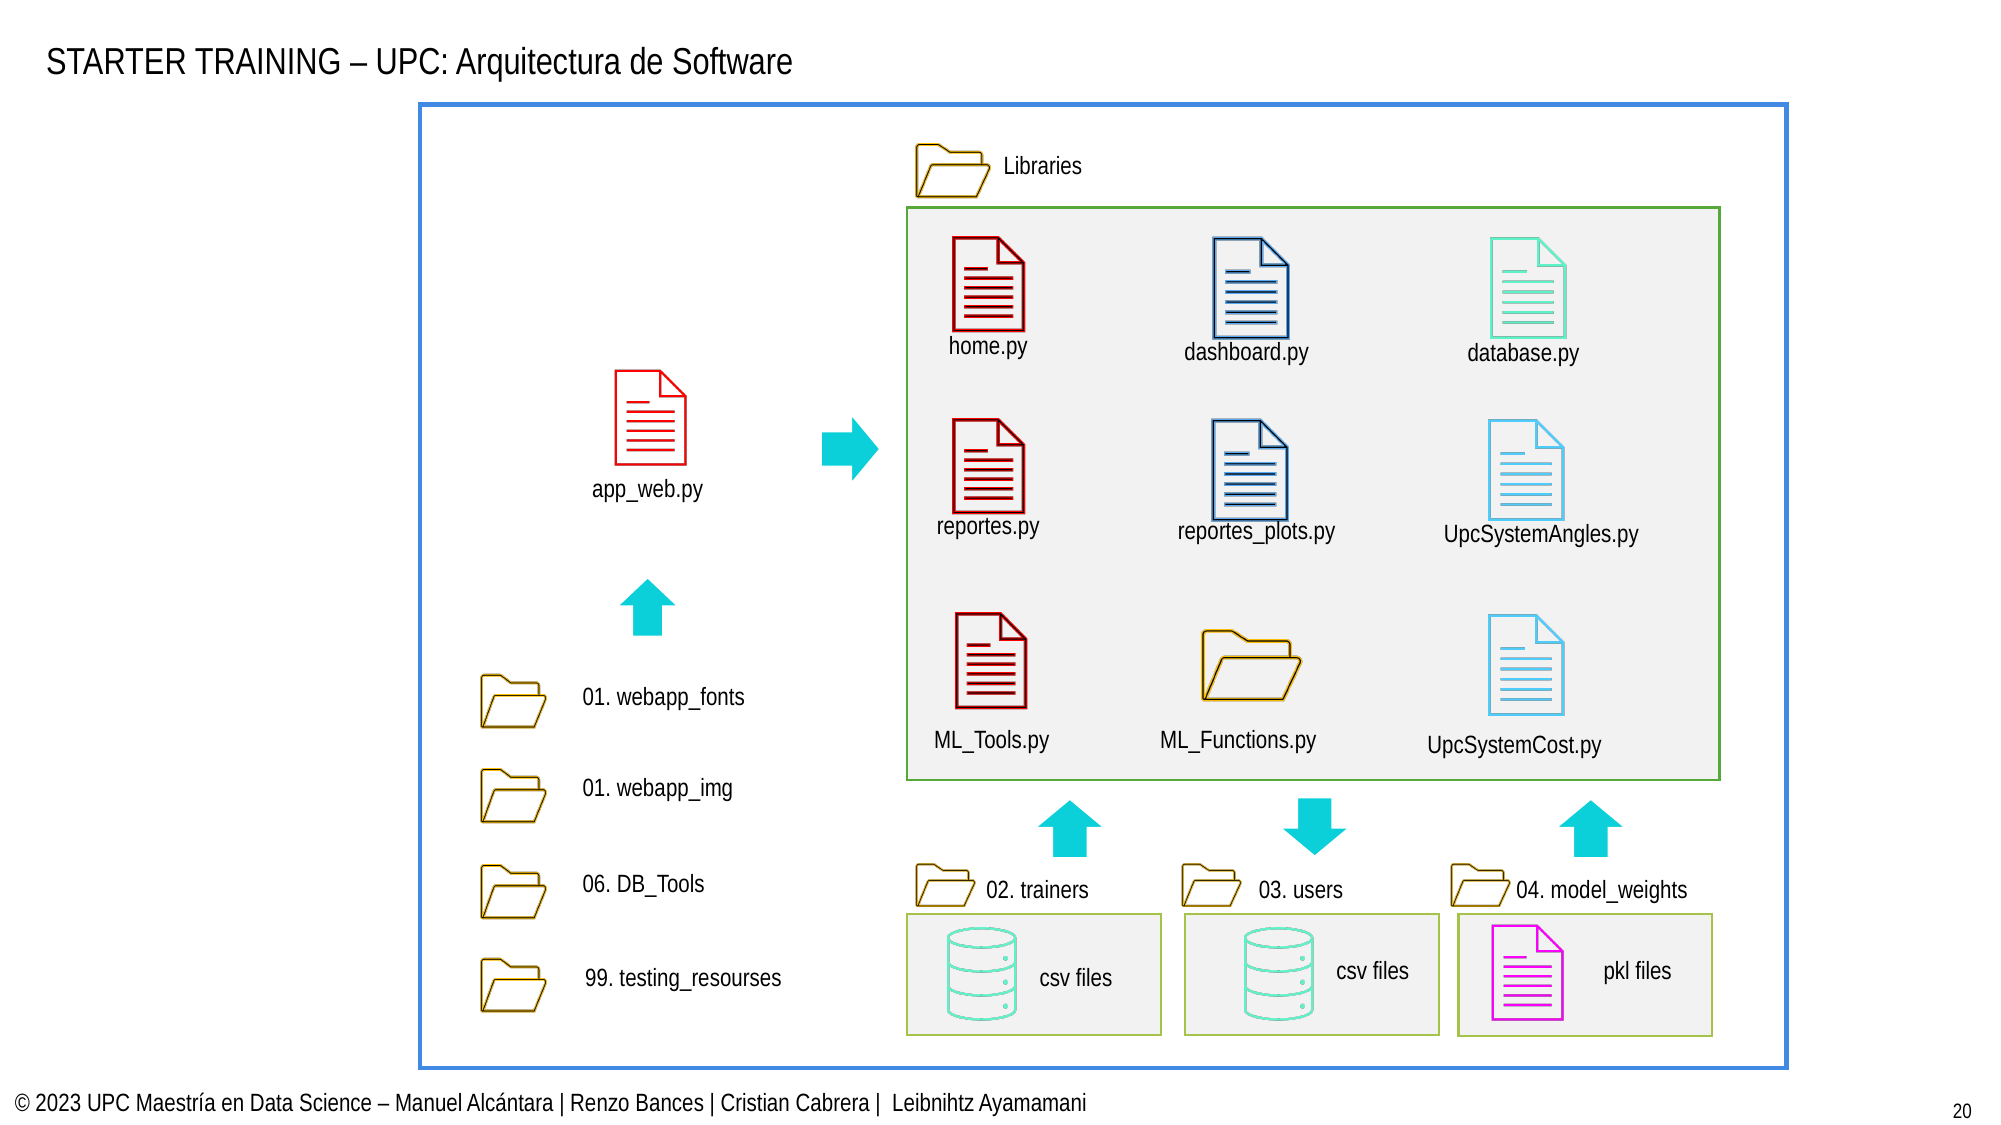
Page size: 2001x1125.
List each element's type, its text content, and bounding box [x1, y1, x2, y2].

text_box [818, 408, 883, 490]
text_box reportes_plots.py [1153, 507, 1361, 552]
picture [1444, 848, 1585, 1030]
text_box 04. model_weights [1517, 866, 1832, 911]
text_box dashboard.py [1127, 327, 1367, 373]
text_box [611, 574, 684, 639]
text_box csv files [1336, 947, 1457, 993]
picture [473, 655, 554, 747]
picture [931, 409, 1046, 523]
text_box UpcSystemCost.py [1386, 720, 1644, 766]
picture [473, 749, 554, 842]
text_box [1273, 795, 1356, 860]
text_box ML_Tools.py [879, 716, 1089, 761]
picture [1190, 604, 1313, 726]
picture [473, 845, 554, 938]
title STARTER TRAINING – UPC: Arquitectura de Software [31, 34, 1399, 94]
text_box ML_Functions.py [1089, 716, 1388, 761]
picture [473, 939, 554, 1031]
text_box [1549, 796, 1632, 861]
text_box UpcSystemAngles.py [1363, 510, 1720, 556]
text_box home.py [876, 321, 1101, 367]
text_box Libraries [999, 142, 1213, 188]
picture [1465, 409, 1587, 531]
picture [593, 360, 708, 475]
picture [1466, 227, 1589, 349]
picture [1189, 227, 1312, 349]
text_box [1248, 913, 1440, 947]
text_box 01. webapp_fonts [567, 672, 837, 718]
footer © 2023 UPC Maestría en Data Science – Manuel Alcántara | Renzo Bances | Cristian Cabrera | Leibnihtz Ayamamani [0, 1079, 1271, 1125]
picture [1175, 848, 1336, 1030]
picture [909, 848, 1039, 1030]
text_box app_web.py [535, 464, 760, 510]
text_box [906, 206, 1721, 781]
text_box [1184, 922, 1440, 1036]
text_box [1457, 913, 1713, 1037]
text_box reportes.py [876, 502, 1101, 548]
slide_number 20 [1536, 1090, 1987, 1125]
picture [931, 227, 1046, 342]
text_box [906, 913, 1162, 1036]
text_box 01. webapp_img [567, 764, 837, 809]
text_box database.py [1404, 329, 1644, 375]
text_box csv files [1039, 953, 1139, 999]
text_box 02. trainers [982, 866, 1175, 911]
text_box 99. testing_resourses [570, 953, 882, 999]
text_box [1029, 796, 1111, 861]
picture [1189, 409, 1311, 531]
picture [934, 603, 1049, 718]
picture [1465, 604, 1587, 726]
text_box pkl files [1588, 947, 1748, 993]
picture [907, 124, 999, 217]
text_box [419, 104, 1788, 1069]
text_box 03. users [1248, 866, 1444, 911]
text_box 06. DB_Tools [567, 860, 837, 905]
